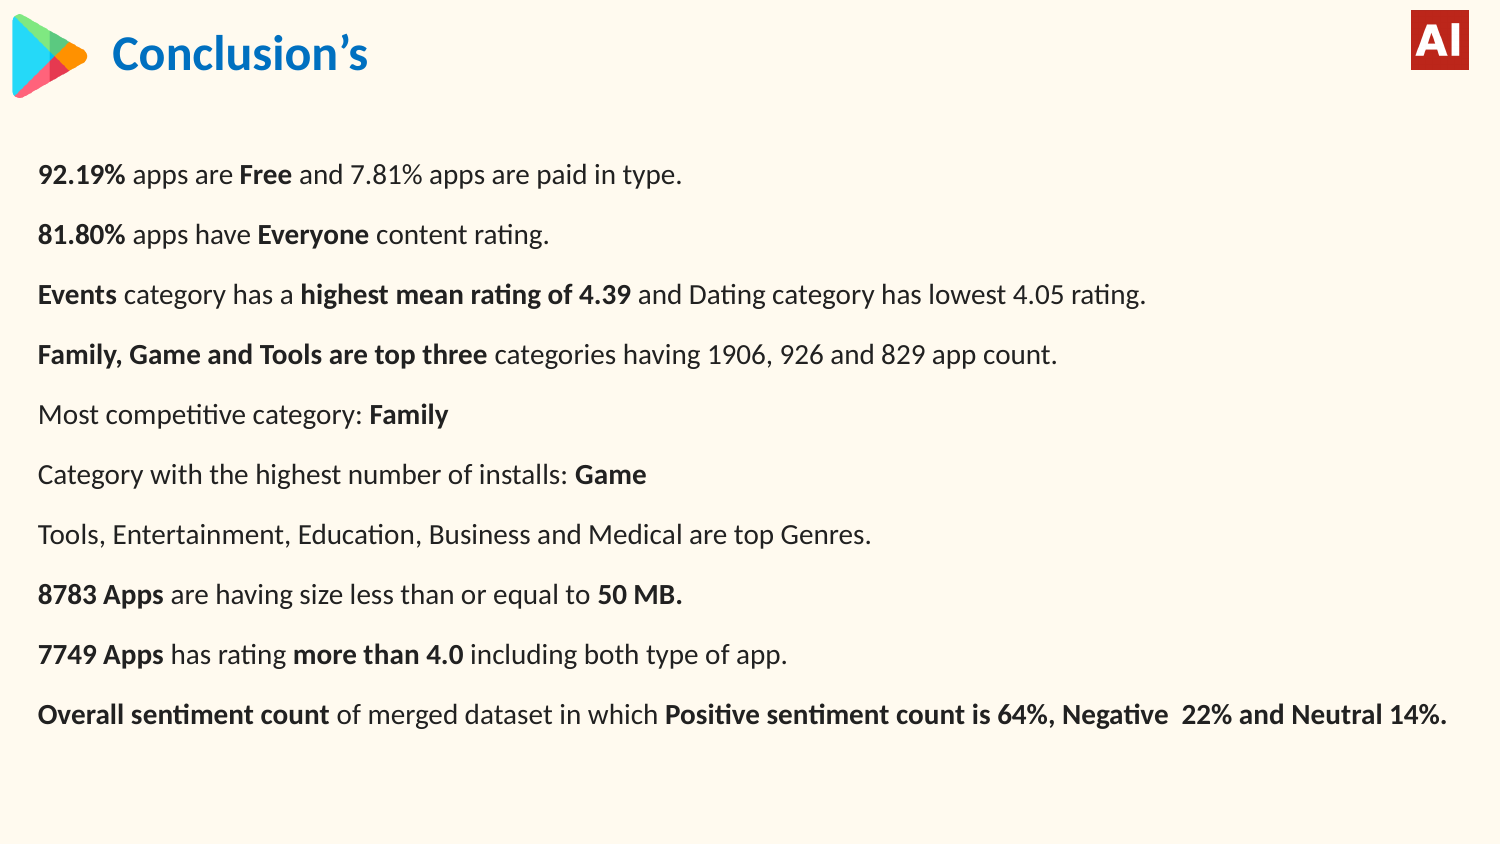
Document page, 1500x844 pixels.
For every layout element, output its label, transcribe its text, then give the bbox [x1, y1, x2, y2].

picture [1411, 10, 1469, 70]
text_box 92.19% apps are Free and 7.81% apps are paid in type. 81.80% apps have Everyone content rating. Events category has a highest mean rating of 4.39 and Dating category has lowest 4.05 rating. Family, Game and Tools are top three categories having 1906, 926 and 829 app count. Most competitive category: Family Category with the highest number of installs: Game Tools, Entertainment, Education, Business and Medical are top Genres. 8783 Apps are having size less than or equal to 50 MB. 7749 Apps has rating more than 4.0 including both type of app. Overall sentiment count of merged dataset in which Positive sentiment count is 64%, Negative 22% and Neutral 14%. [32, 135, 1468, 730]
title Conclusion’s [110, 18, 520, 135]
text_box [7, 14, 92, 98]
